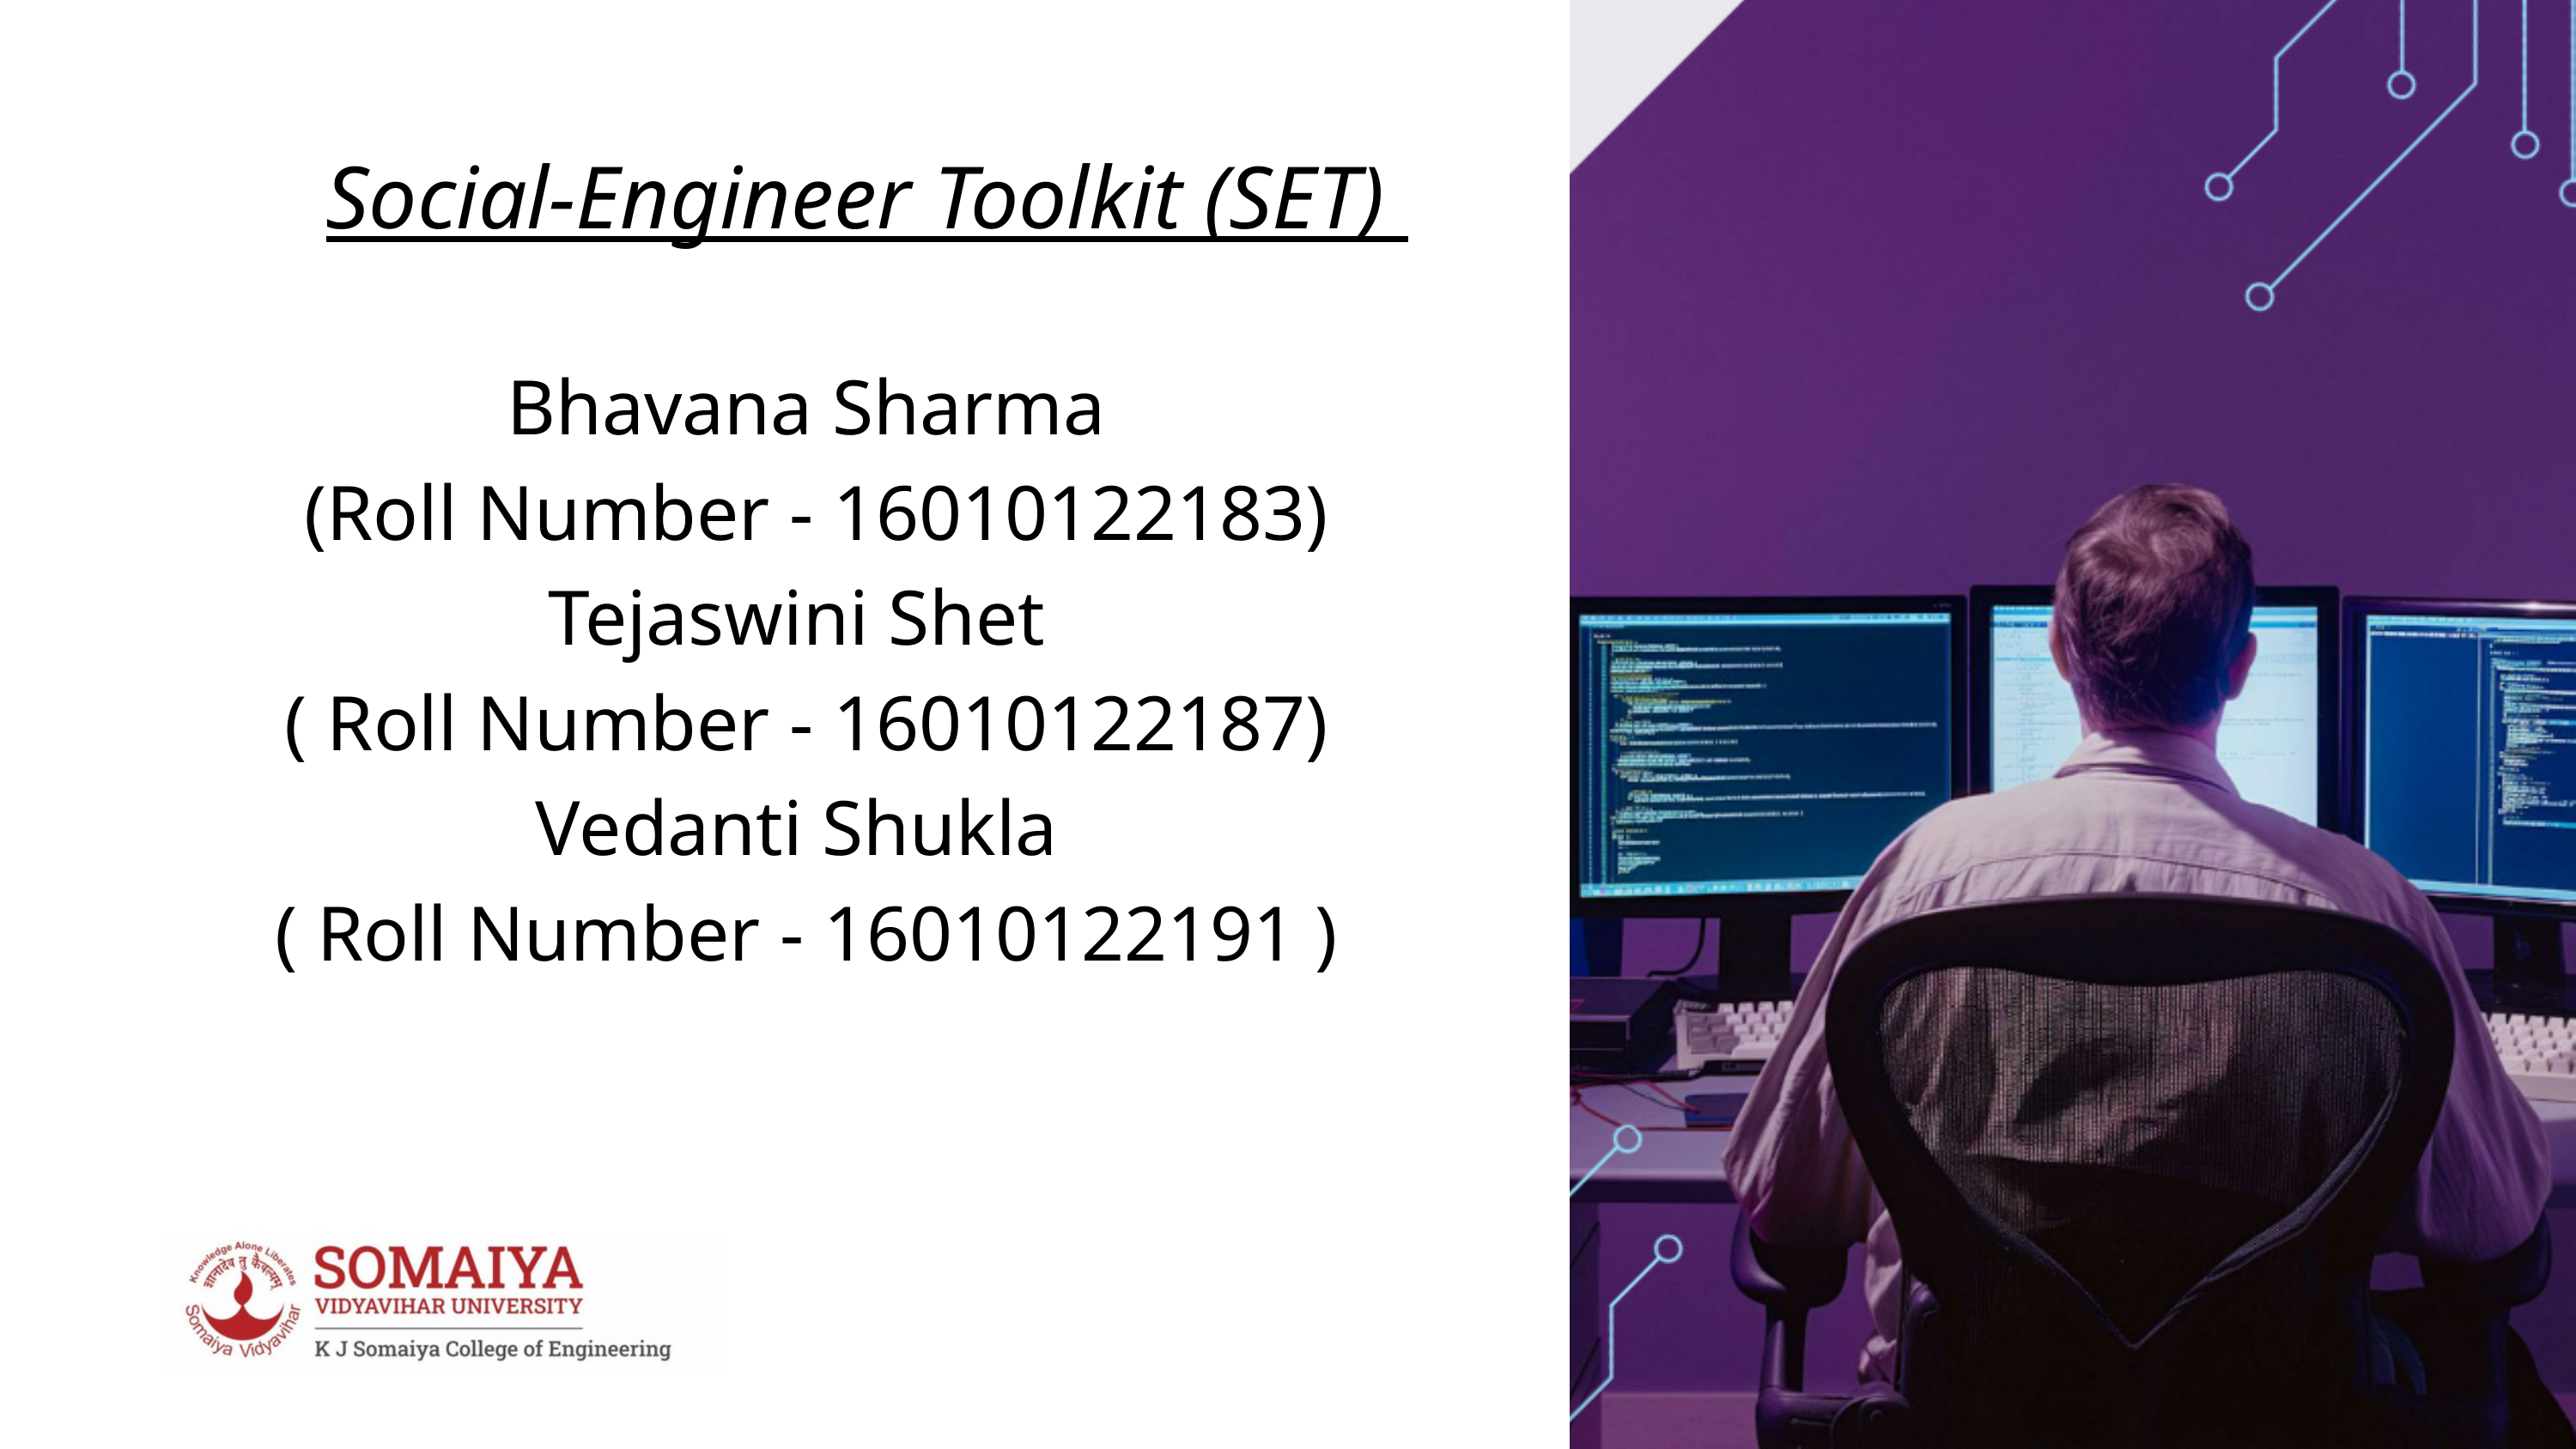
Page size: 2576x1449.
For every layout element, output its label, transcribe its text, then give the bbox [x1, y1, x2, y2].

text_box Bhavana Sharma (Roll Number - 16010122183) Tejaswini Shet ( Roll Number - 16010122187) Vedanti Shukla ( Roll Number - 16010122191 ) [0, 134, 1570, 1449]
text_box [1570, 0, 2576, 1449]
text_box Social-Engineer Toolkit (SET) [301, 153, 1432, 246]
